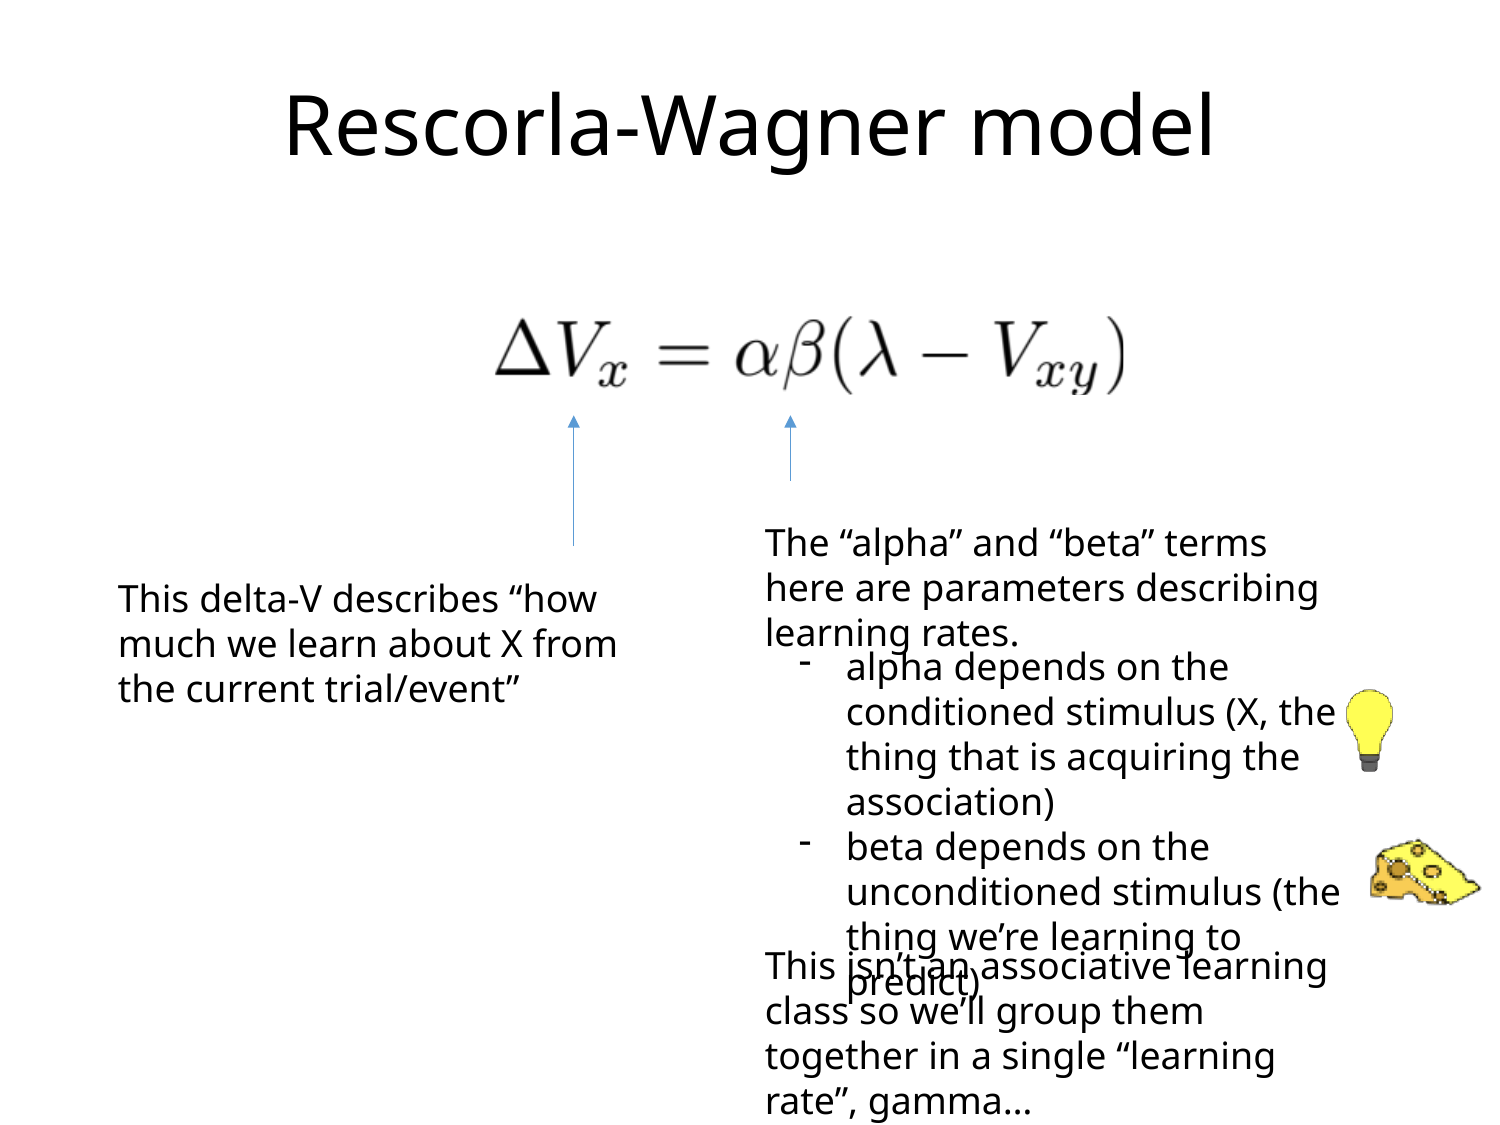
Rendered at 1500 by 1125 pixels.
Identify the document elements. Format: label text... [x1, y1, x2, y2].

text_box alpha depends on the conditioned stimulus (X, the thing that is acquiring the association) beta depends on the unconditioned stimulus (the thing we’re learning to predict) [784, 635, 1397, 1011]
text_box The “alpha” and “beta” terms here are parameters describing learning rates. [750, 511, 1363, 662]
text_box This isn’t an associative learning class so we’ll group them together in a single “learning rate”, gamma… [750, 934, 1363, 1125]
picture [494, 315, 1124, 395]
picture [1301, 680, 1424, 791]
text_box This delta-V describes “how much we learn about X from the current trial/event” [103, 567, 676, 717]
picture [1356, 829, 1491, 922]
title Rescorla-Wagner model [103, 59, 1397, 198]
